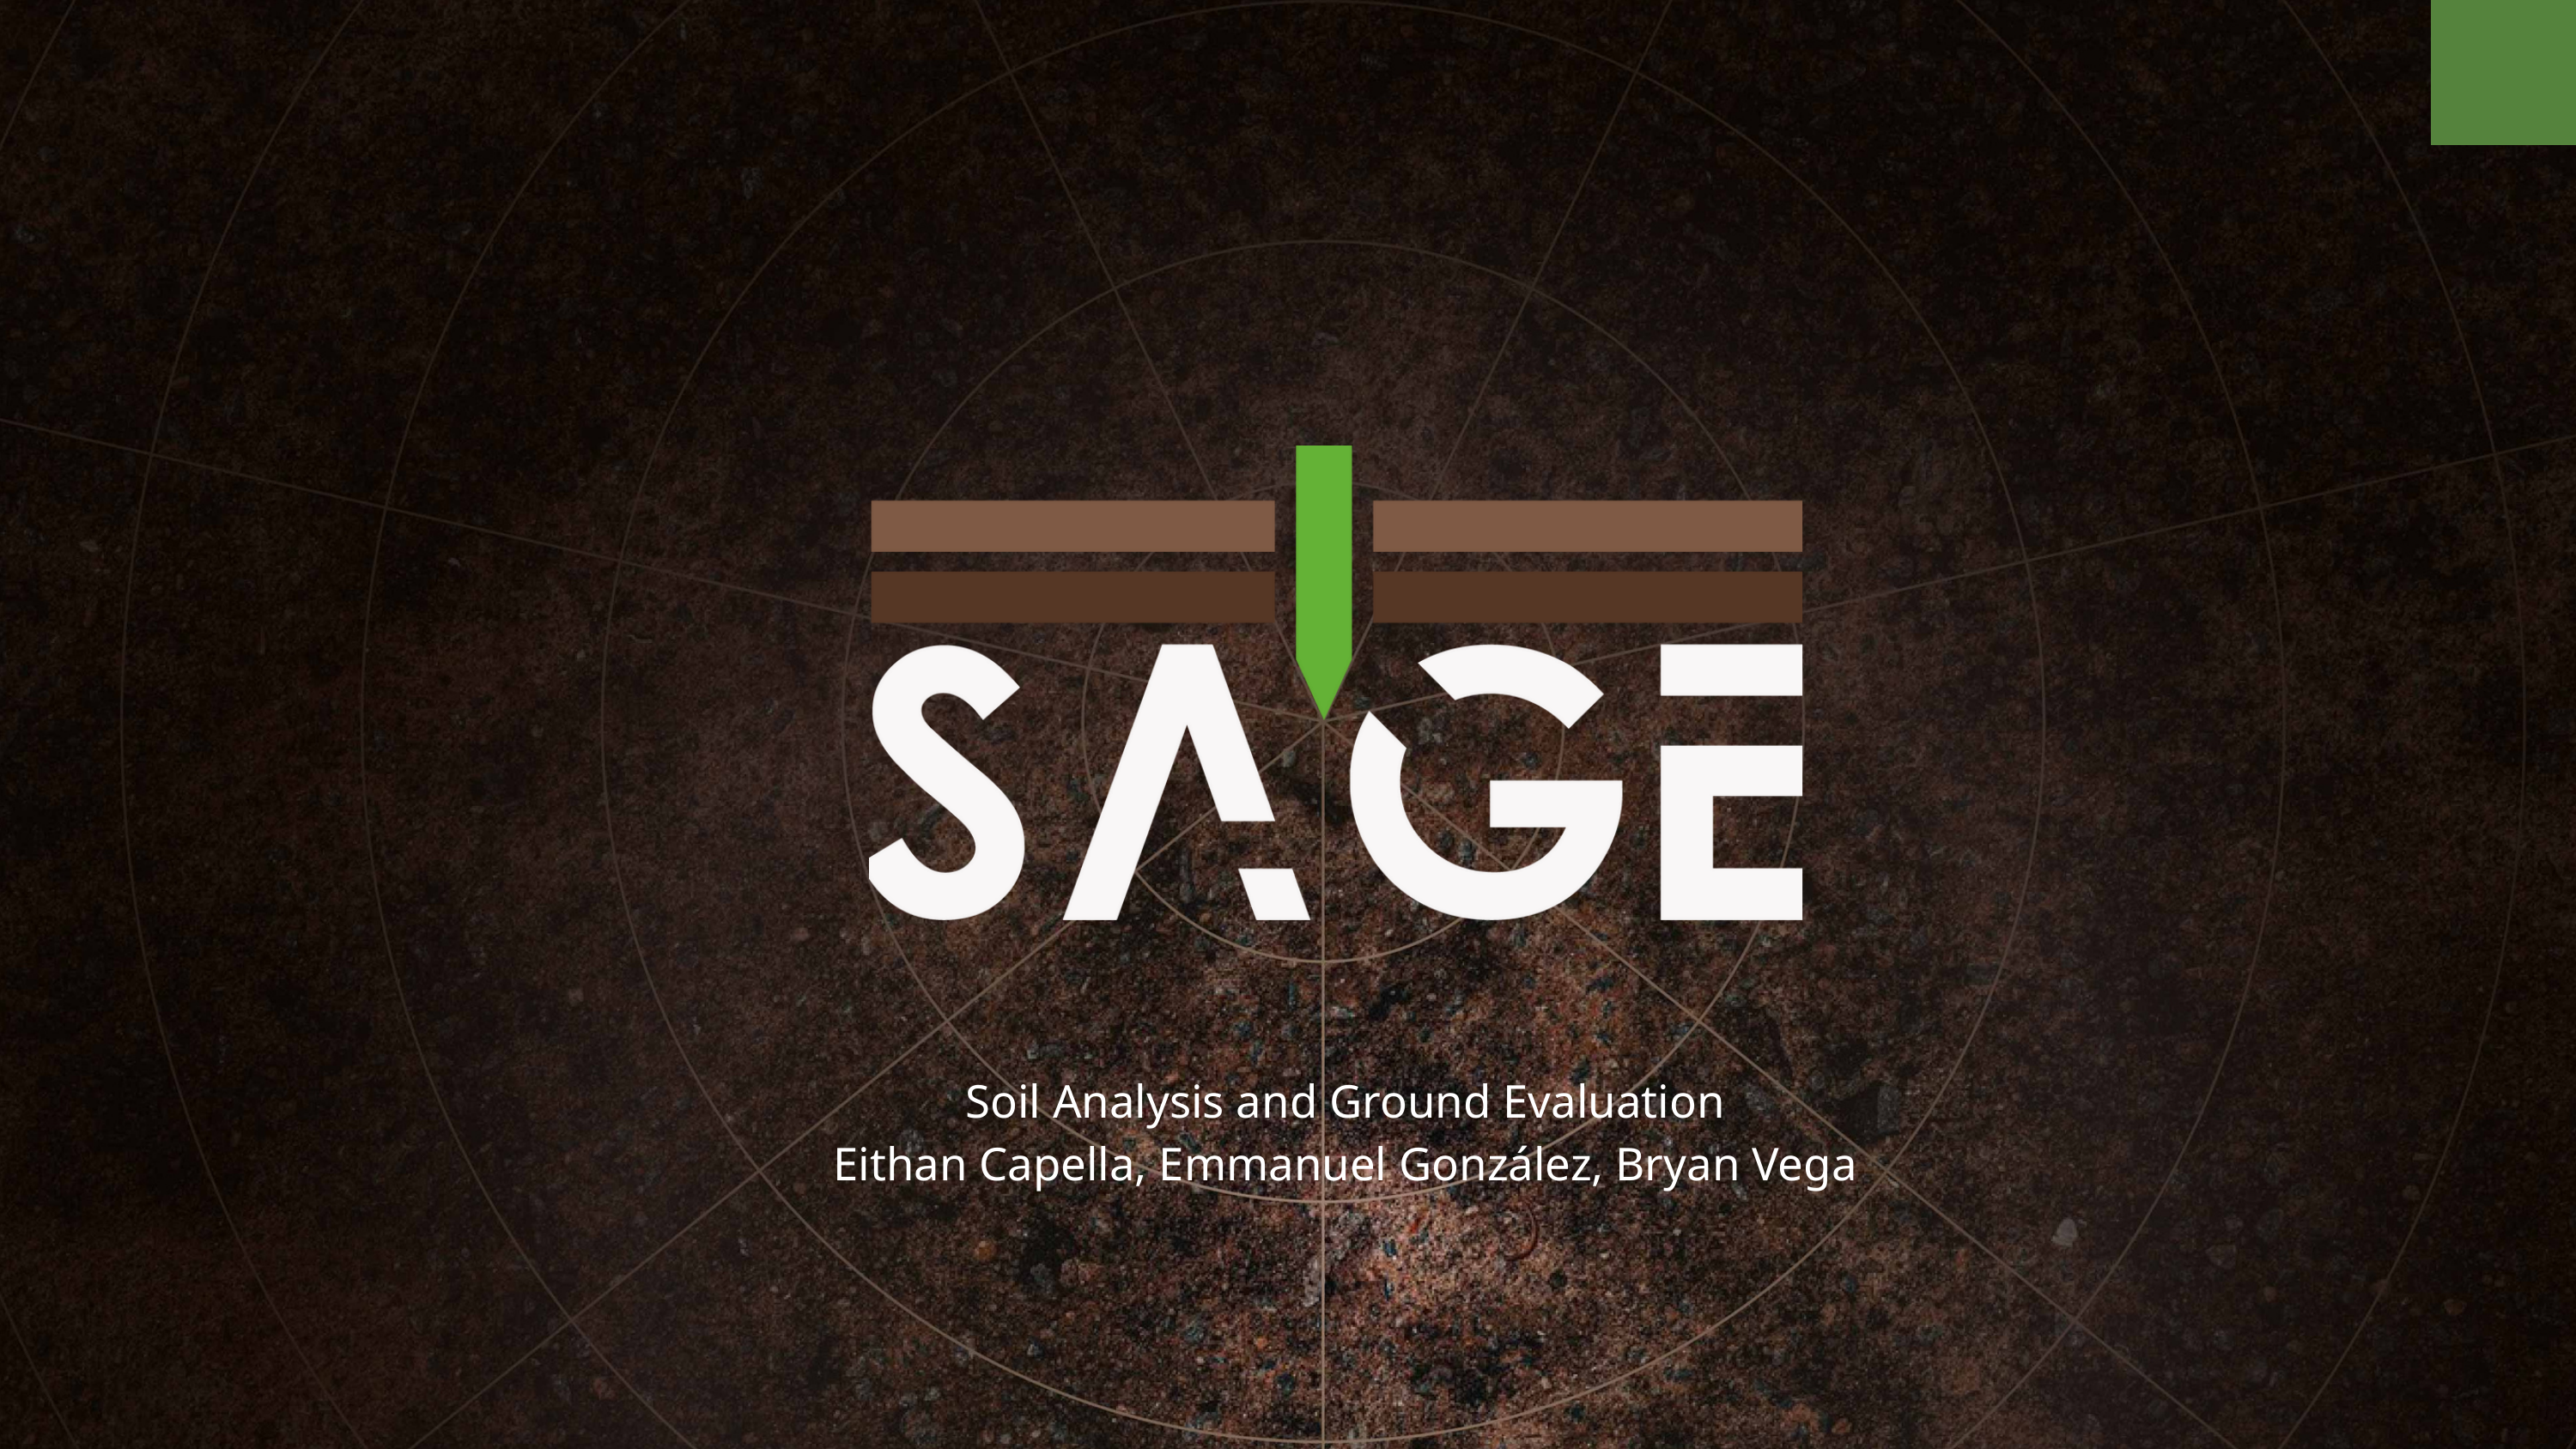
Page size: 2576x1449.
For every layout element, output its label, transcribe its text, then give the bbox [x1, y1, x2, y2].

text_box [869, 446, 1803, 920]
text_box Soil Analysis and Ground Evaluation Eithan Capella, Emmanuel González, Bryan Vega [821, 1050, 1869, 1191]
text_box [2431, 0, 2576, 145]
text_box [0, 0, 2576, 1449]
